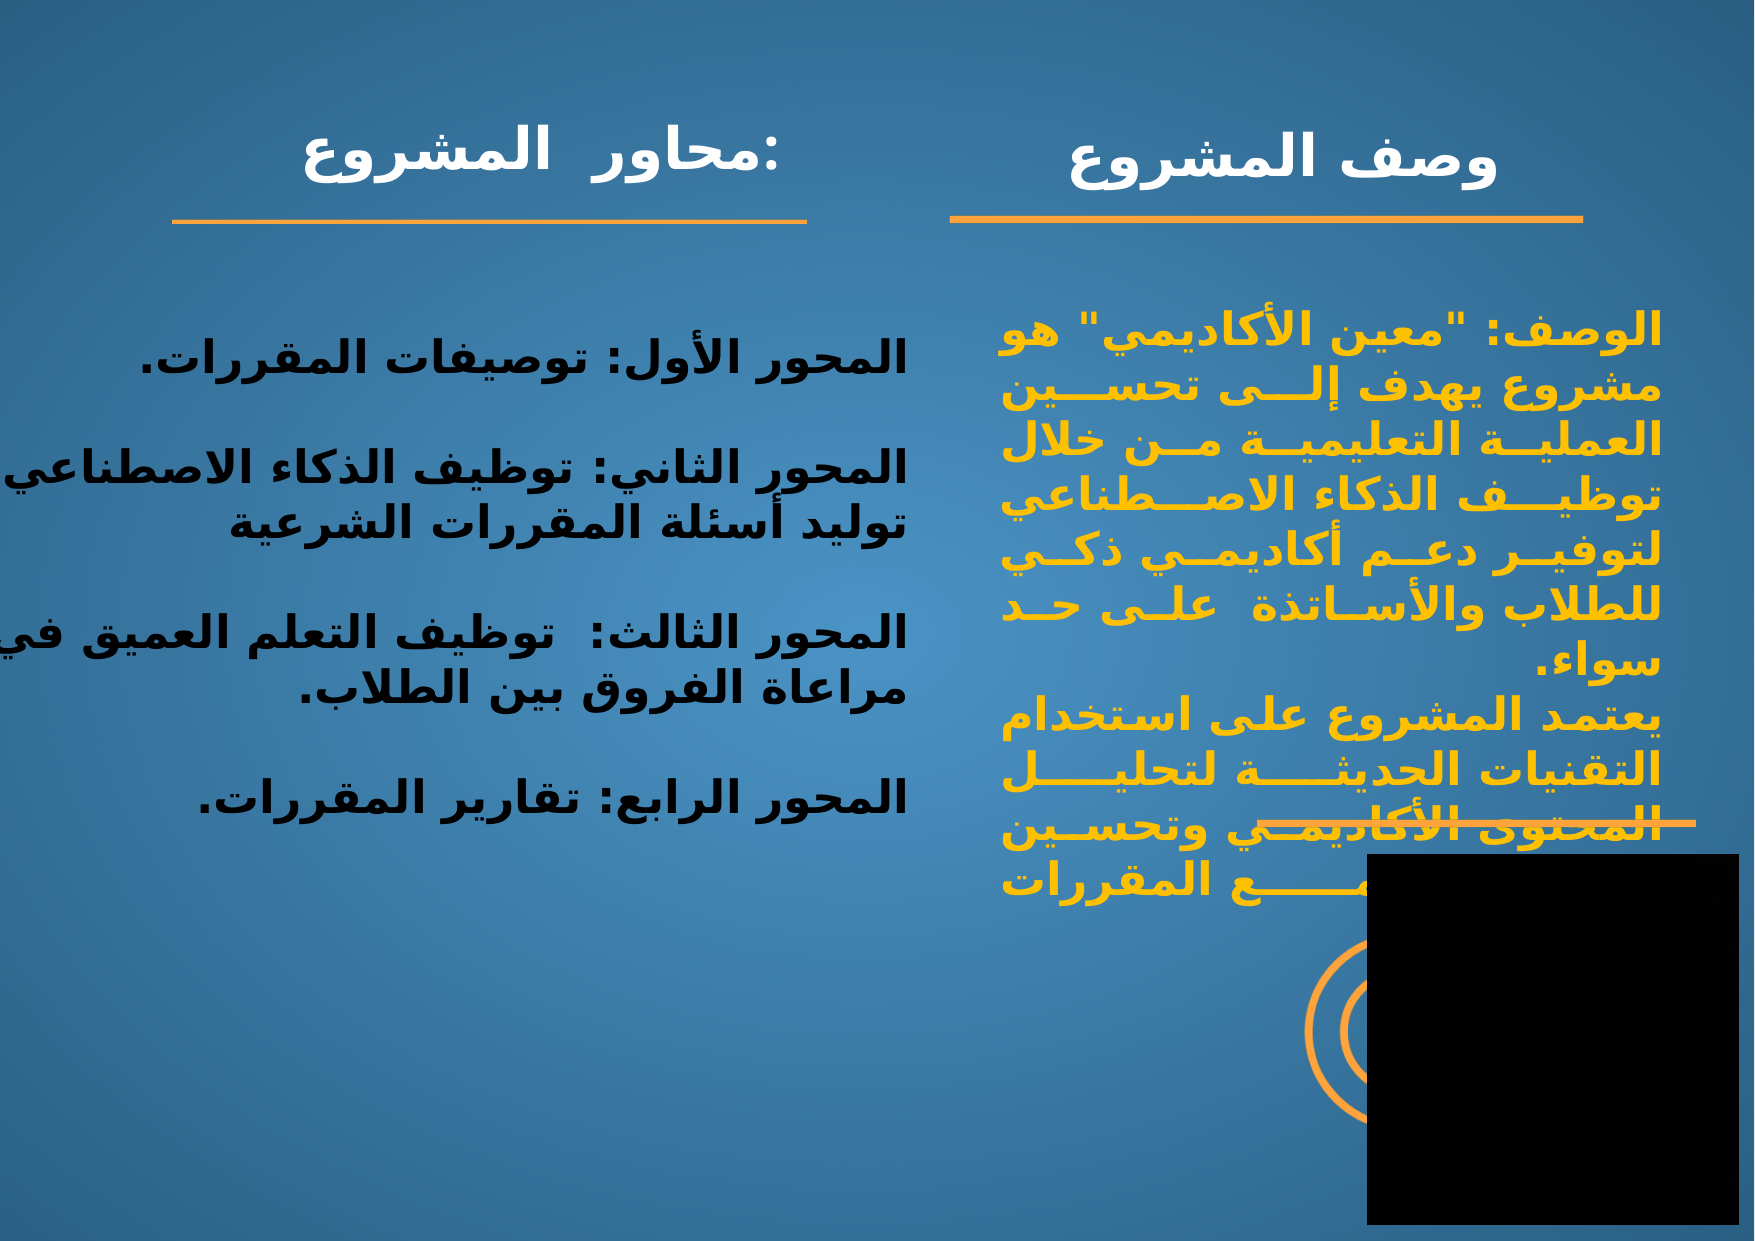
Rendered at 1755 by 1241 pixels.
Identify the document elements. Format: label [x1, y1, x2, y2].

picture [0, 0, 1755, 1241]
text_box [1366, 853, 1740, 1226]
